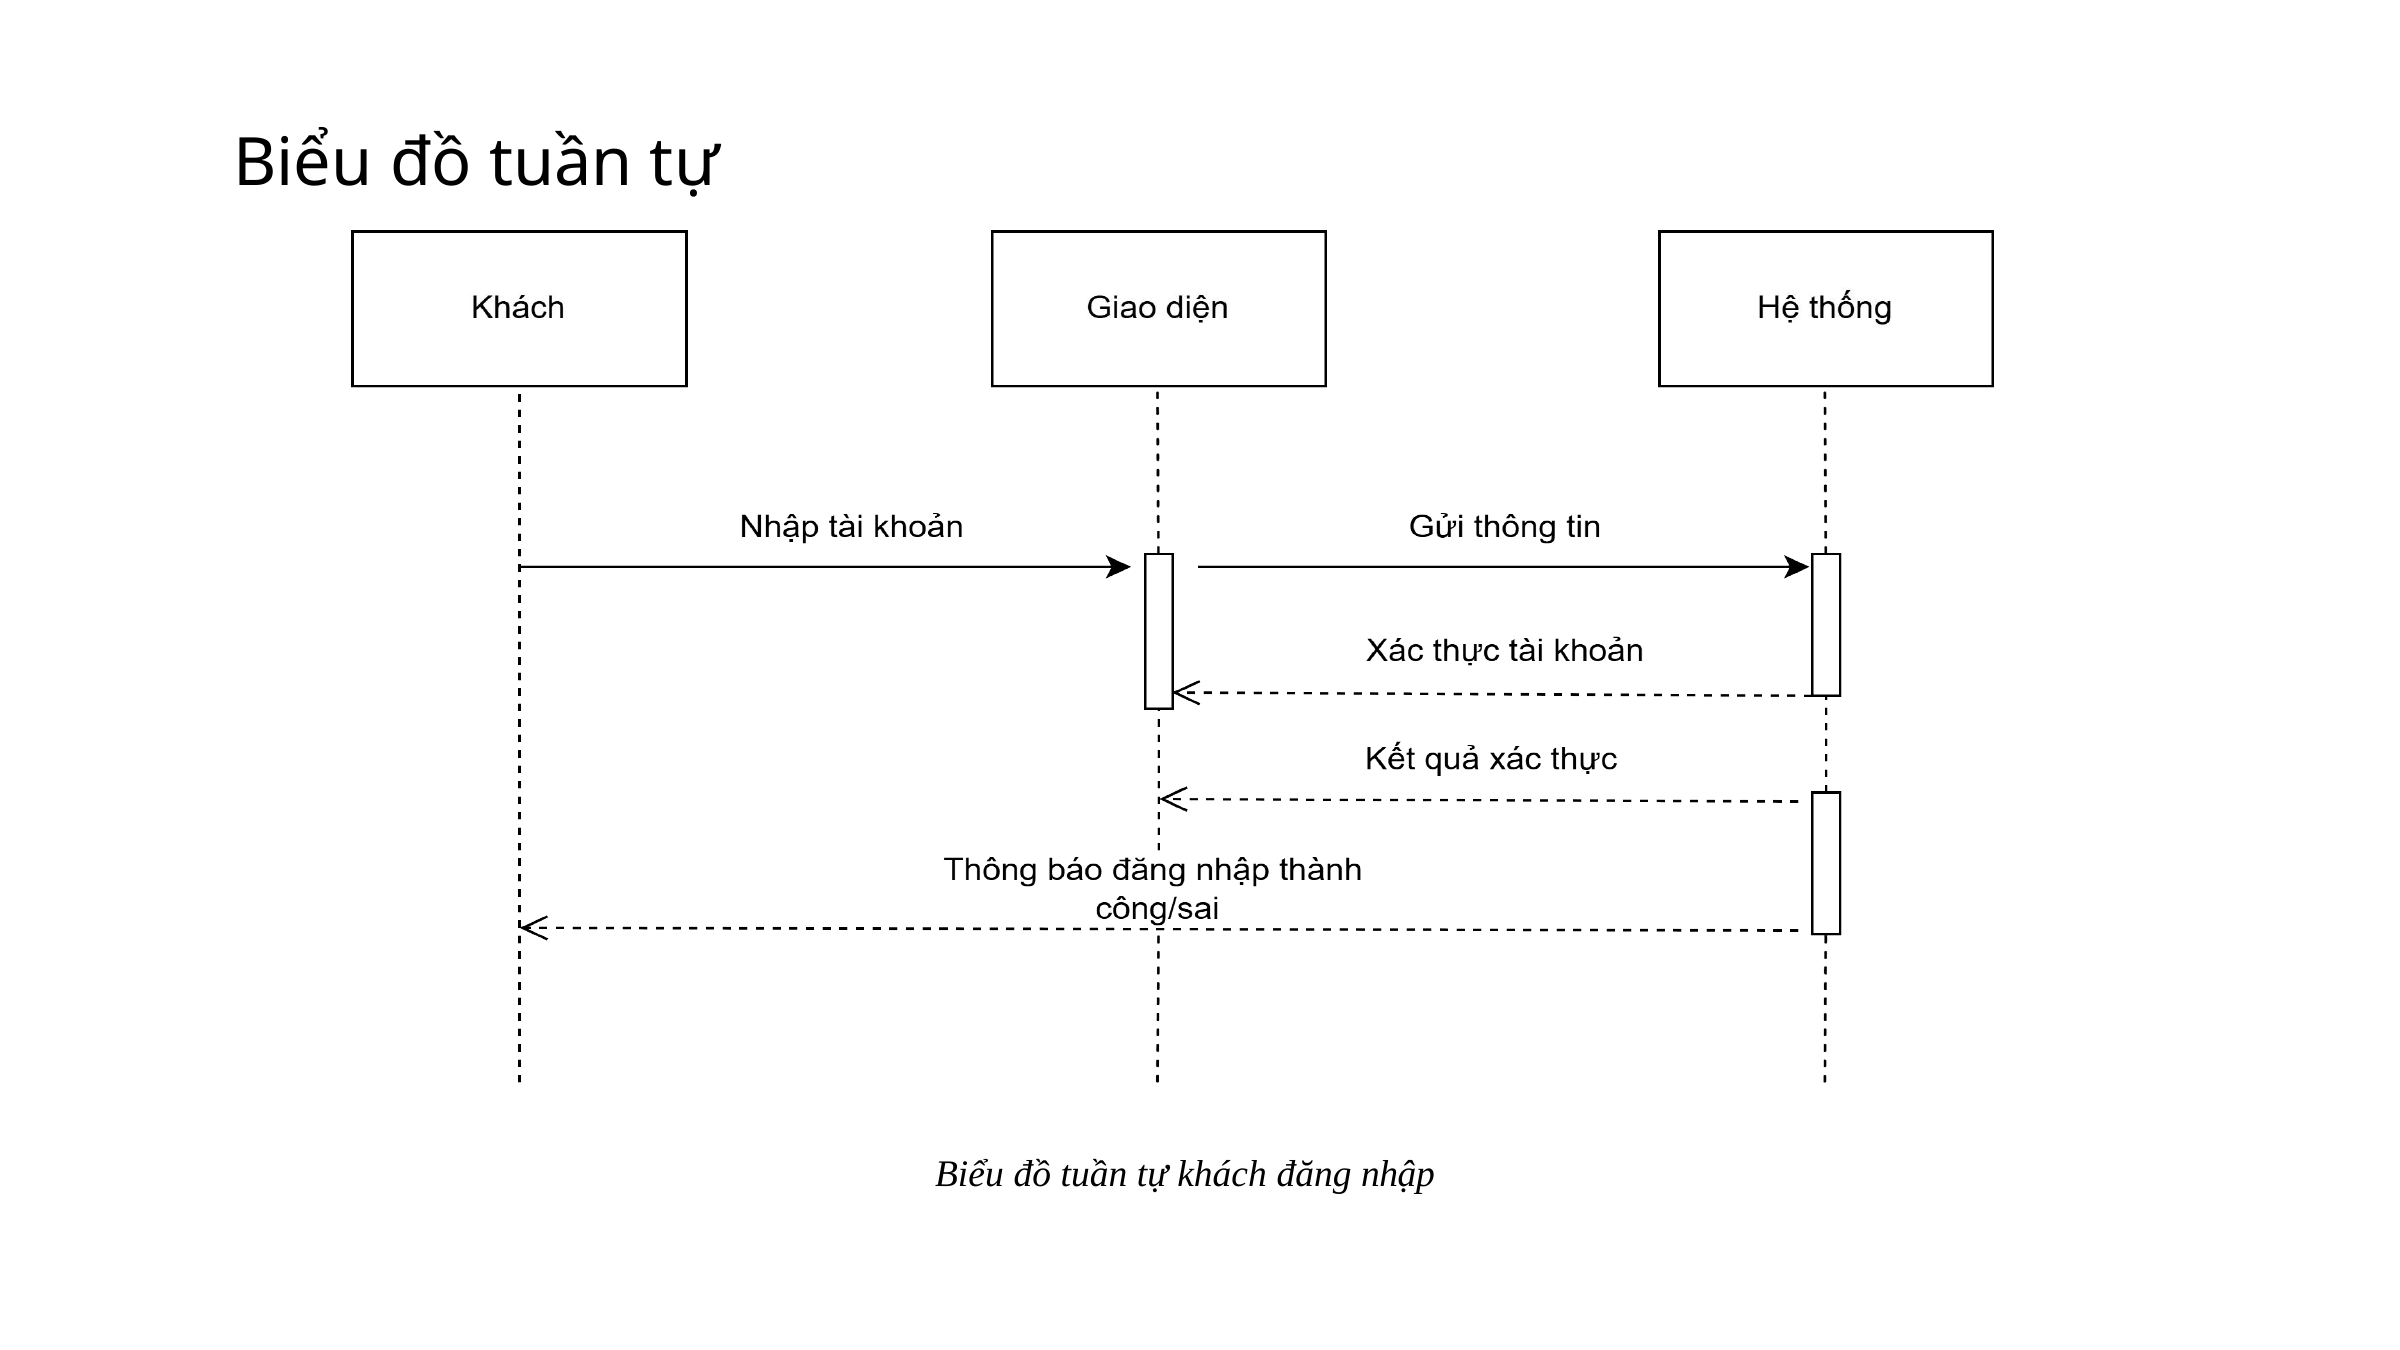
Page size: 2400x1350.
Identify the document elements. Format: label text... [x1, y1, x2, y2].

text_box Biểu đồ tuần tự khách đăng nhập [920, 1141, 2121, 1202]
text_box Biểu đồ tuần tự [83, 119, 699, 207]
picture [351, 230, 1994, 1083]
